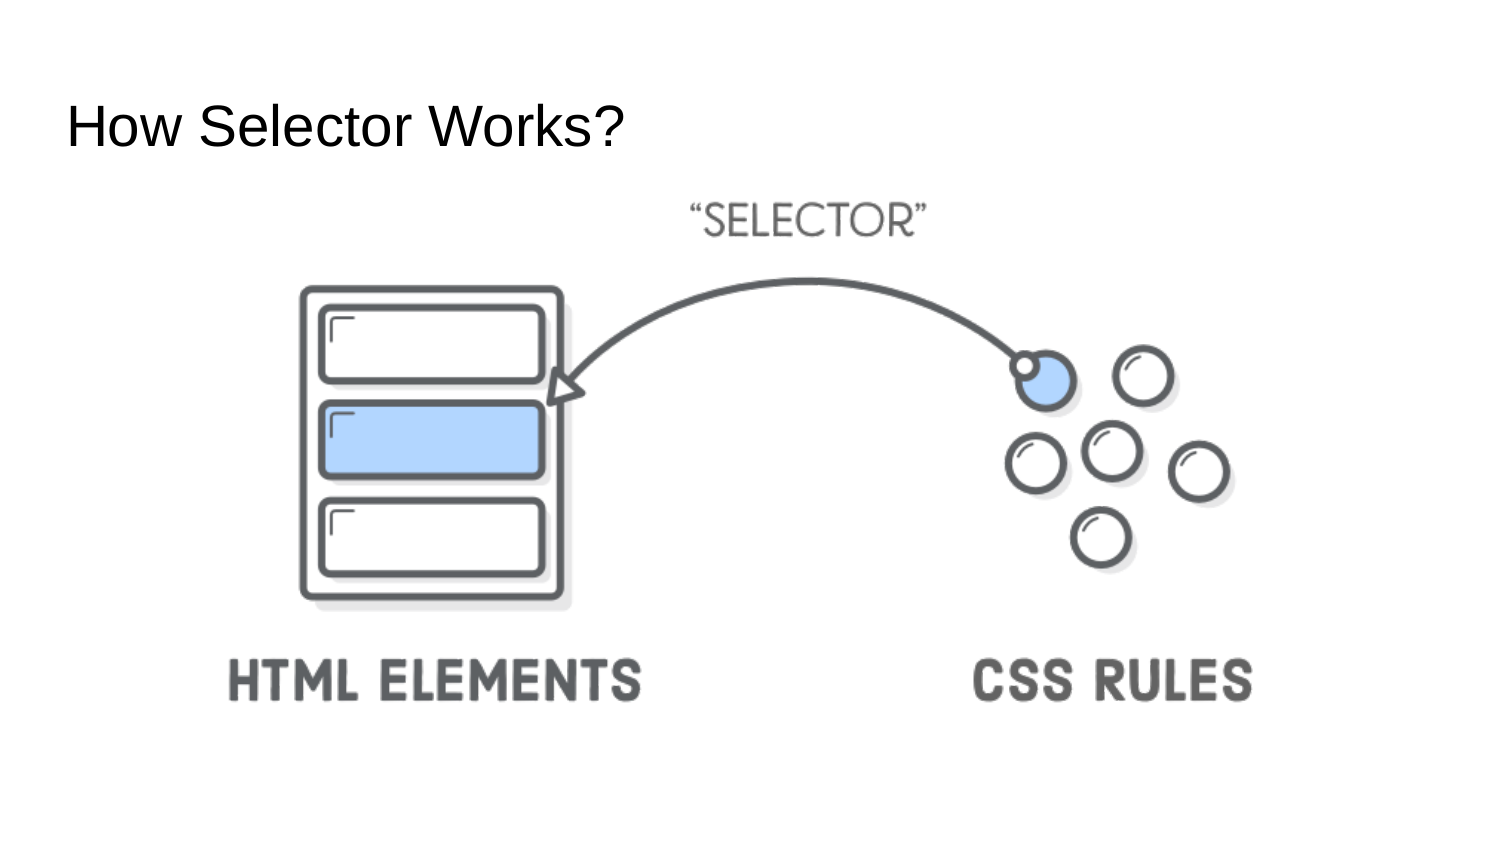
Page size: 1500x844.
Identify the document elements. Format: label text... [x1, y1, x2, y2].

title How Selector Works? [51, 72, 1449, 167]
picture [163, 166, 1336, 781]
